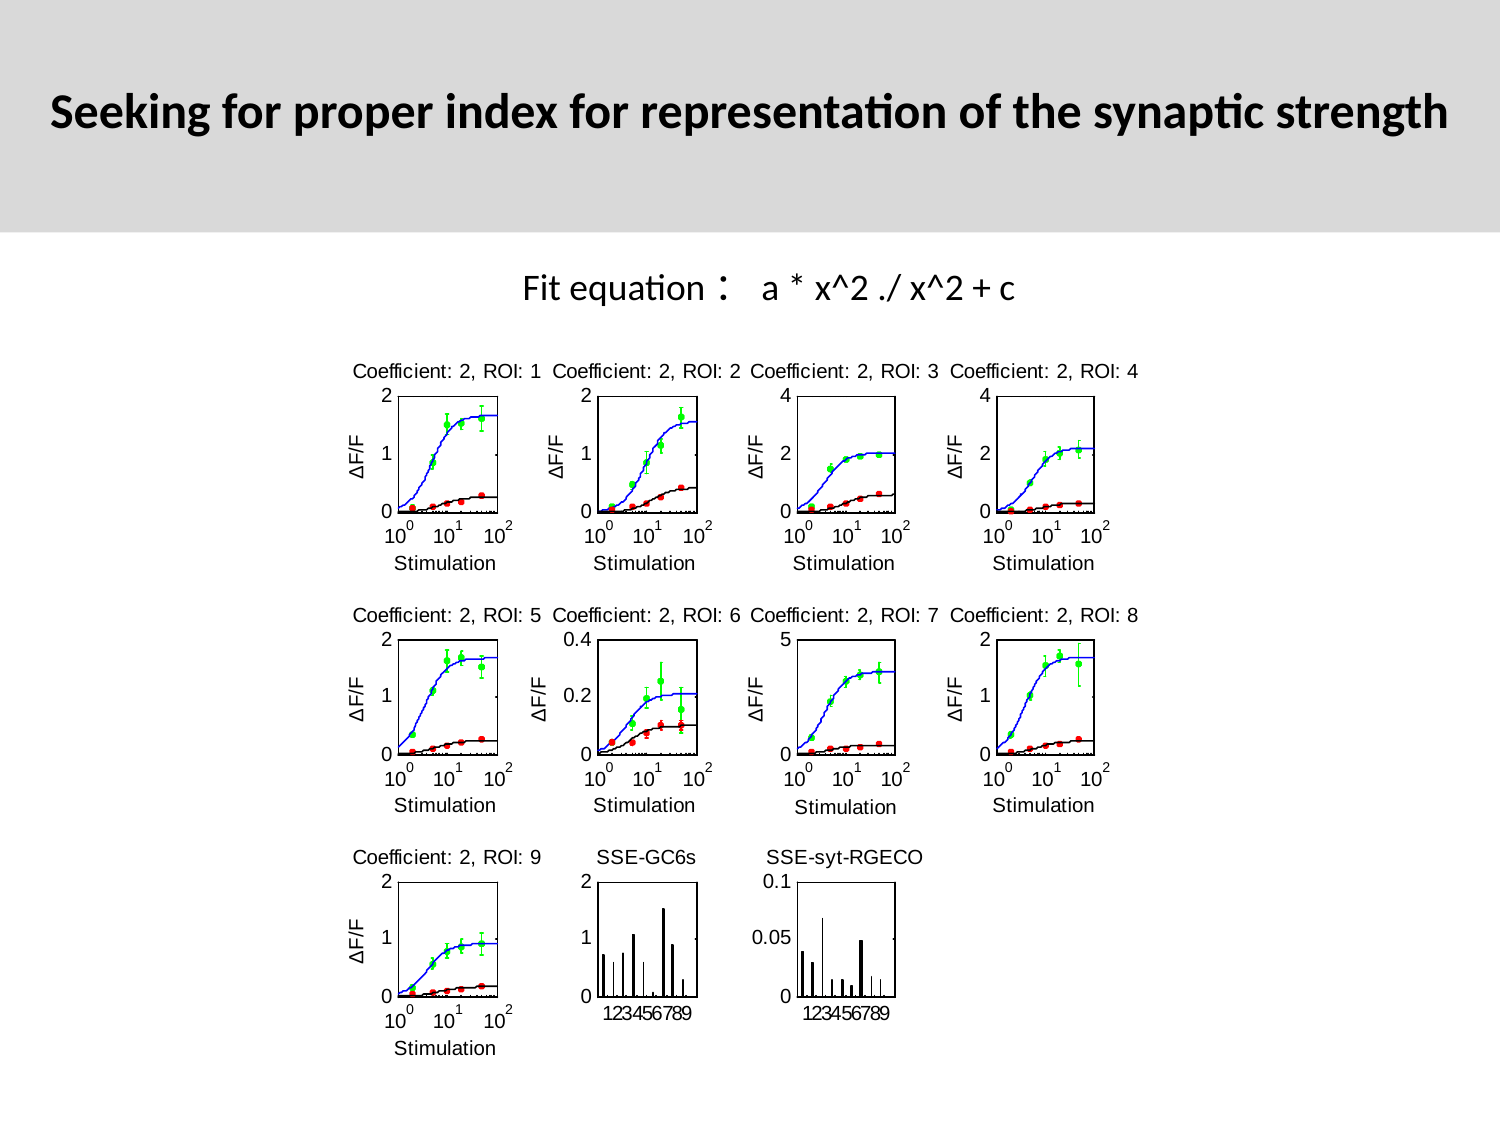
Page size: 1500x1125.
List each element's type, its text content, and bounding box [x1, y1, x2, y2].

picture [229, 316, 1199, 1125]
text_box Fit equation：a * x^2 ./ x^2 + c [507, 255, 1031, 314]
text_box Seeking for proper index for representation of the synaptic strength [0, 0, 1500, 233]
